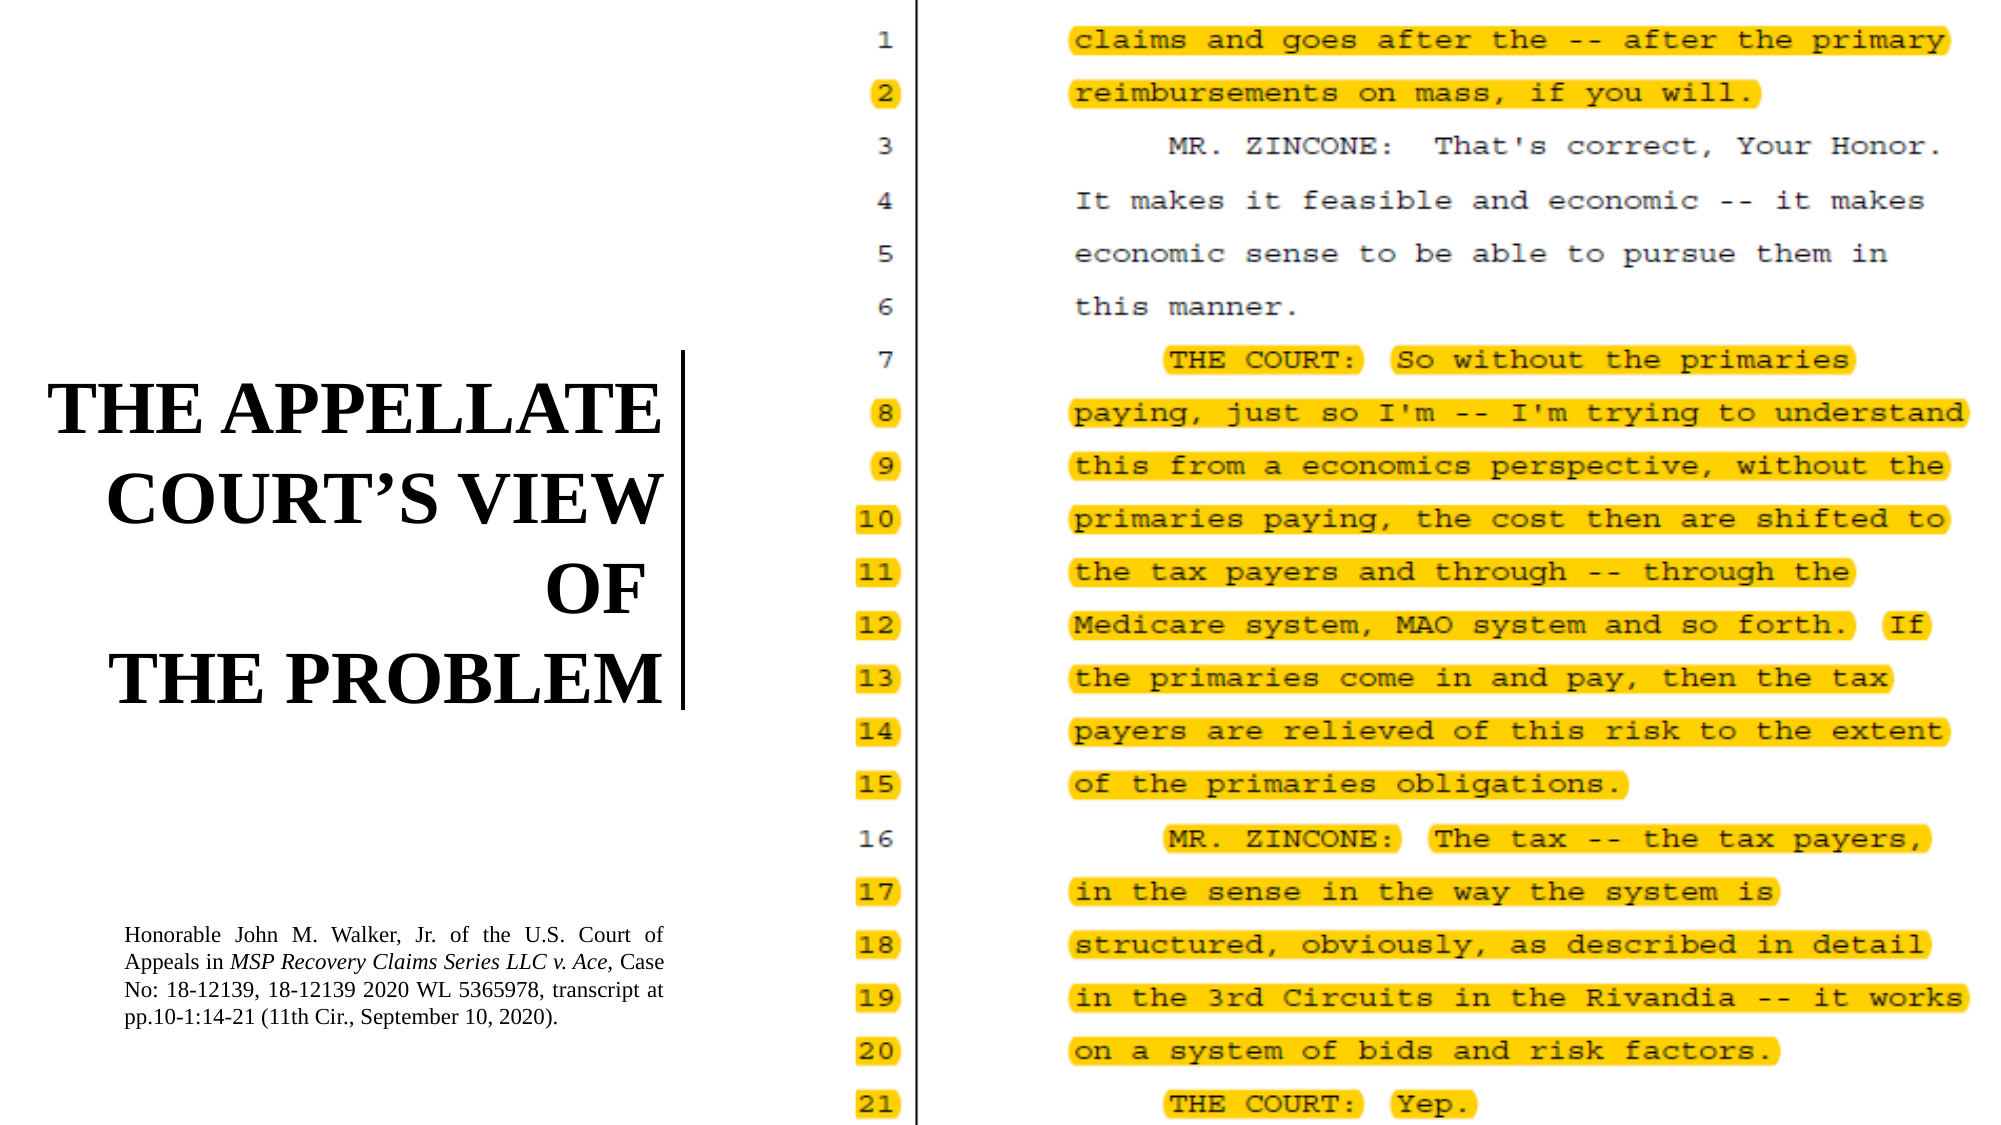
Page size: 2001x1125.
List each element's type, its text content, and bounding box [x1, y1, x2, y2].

text_box The Appellate Court’s View of The problem [0, 334, 680, 727]
text_box Honorable John M. Walker, Jr. of the U.S. Court of Appeals in MSP Recovery Claims Series LLC v. Ace, Case No: 18-12139, 18-12139 2020 WL 5365978, transcript at pp.10-1:14-21 (11th Cir., September 10, 2020). [109, 911, 680, 1037]
picture [855, 0, 1977, 1125]
